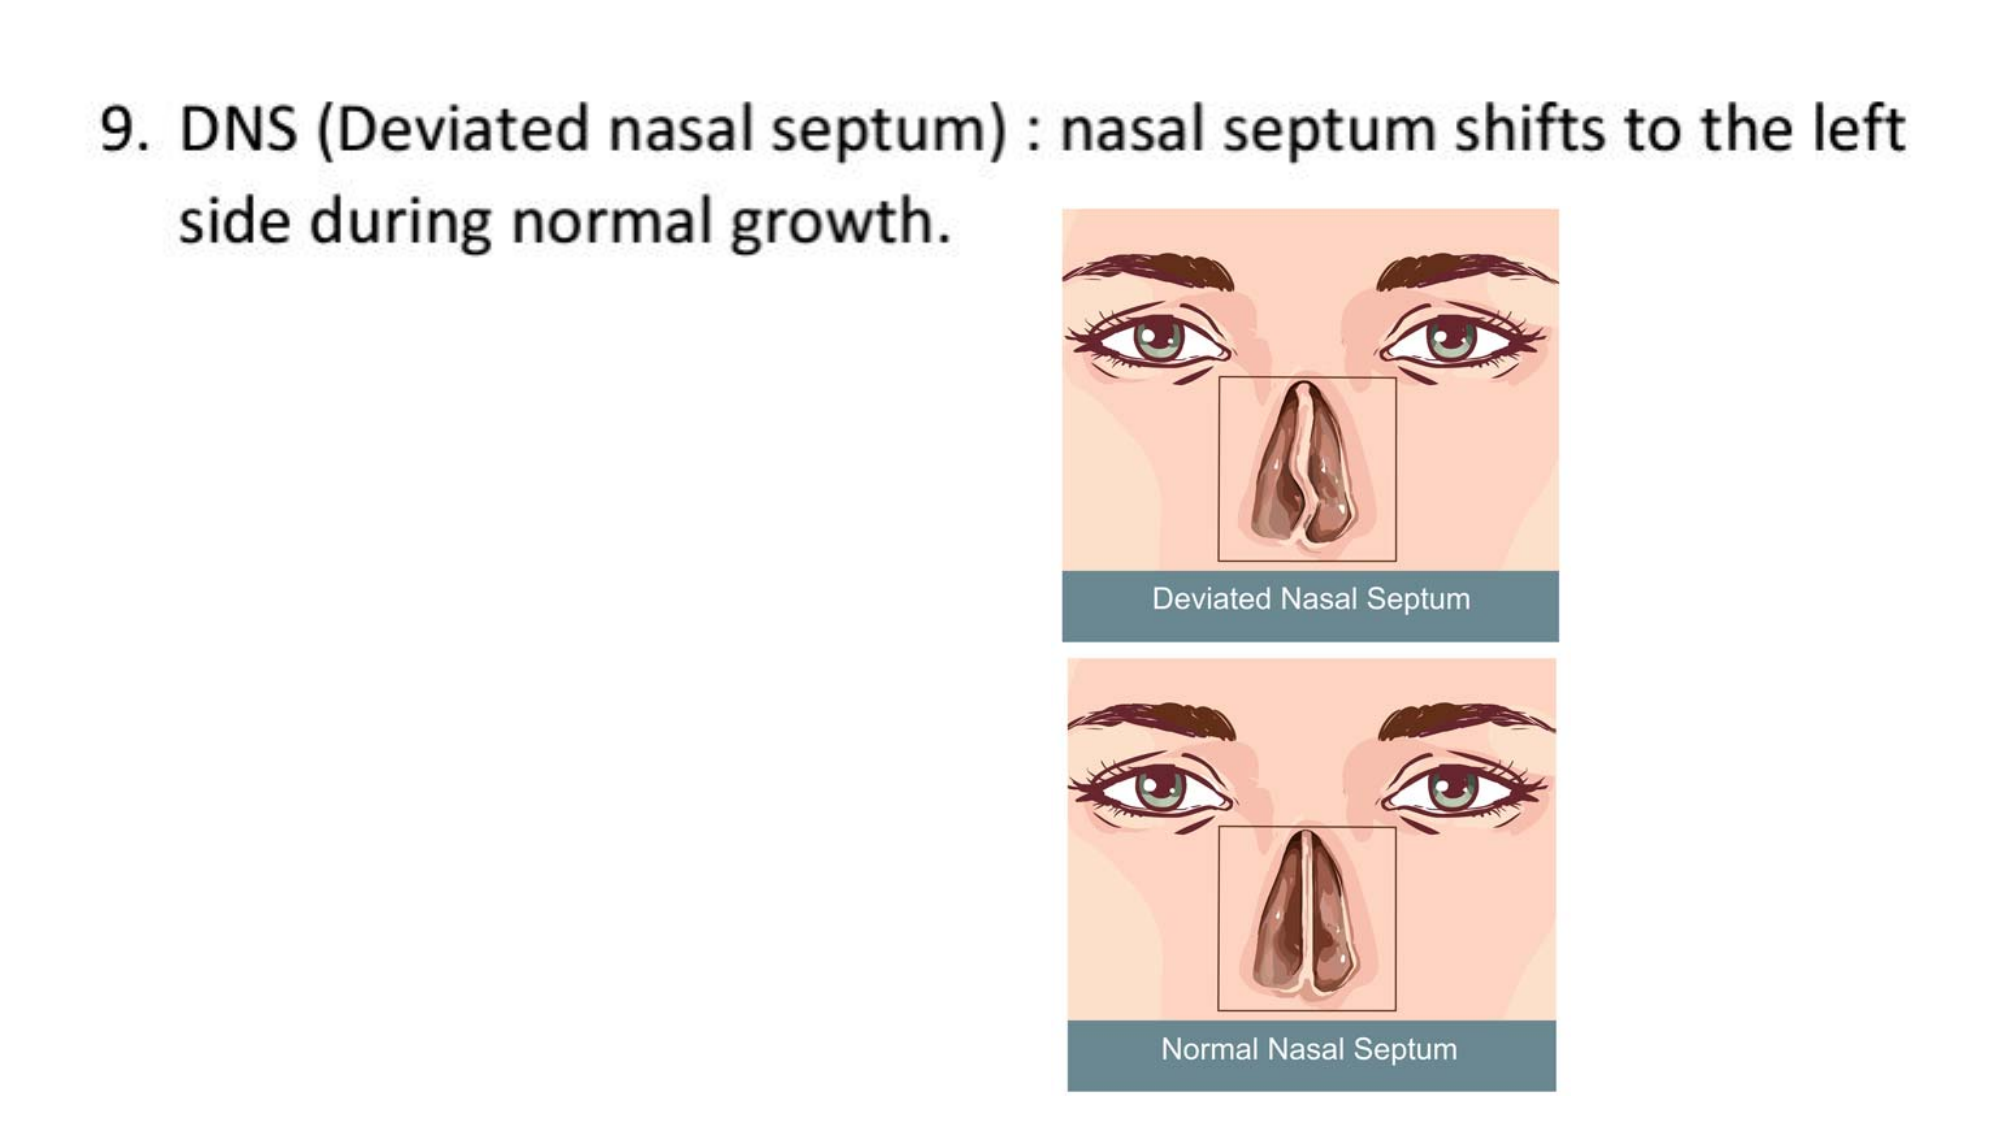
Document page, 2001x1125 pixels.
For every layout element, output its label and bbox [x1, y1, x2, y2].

picture [67, 83, 1933, 1096]
